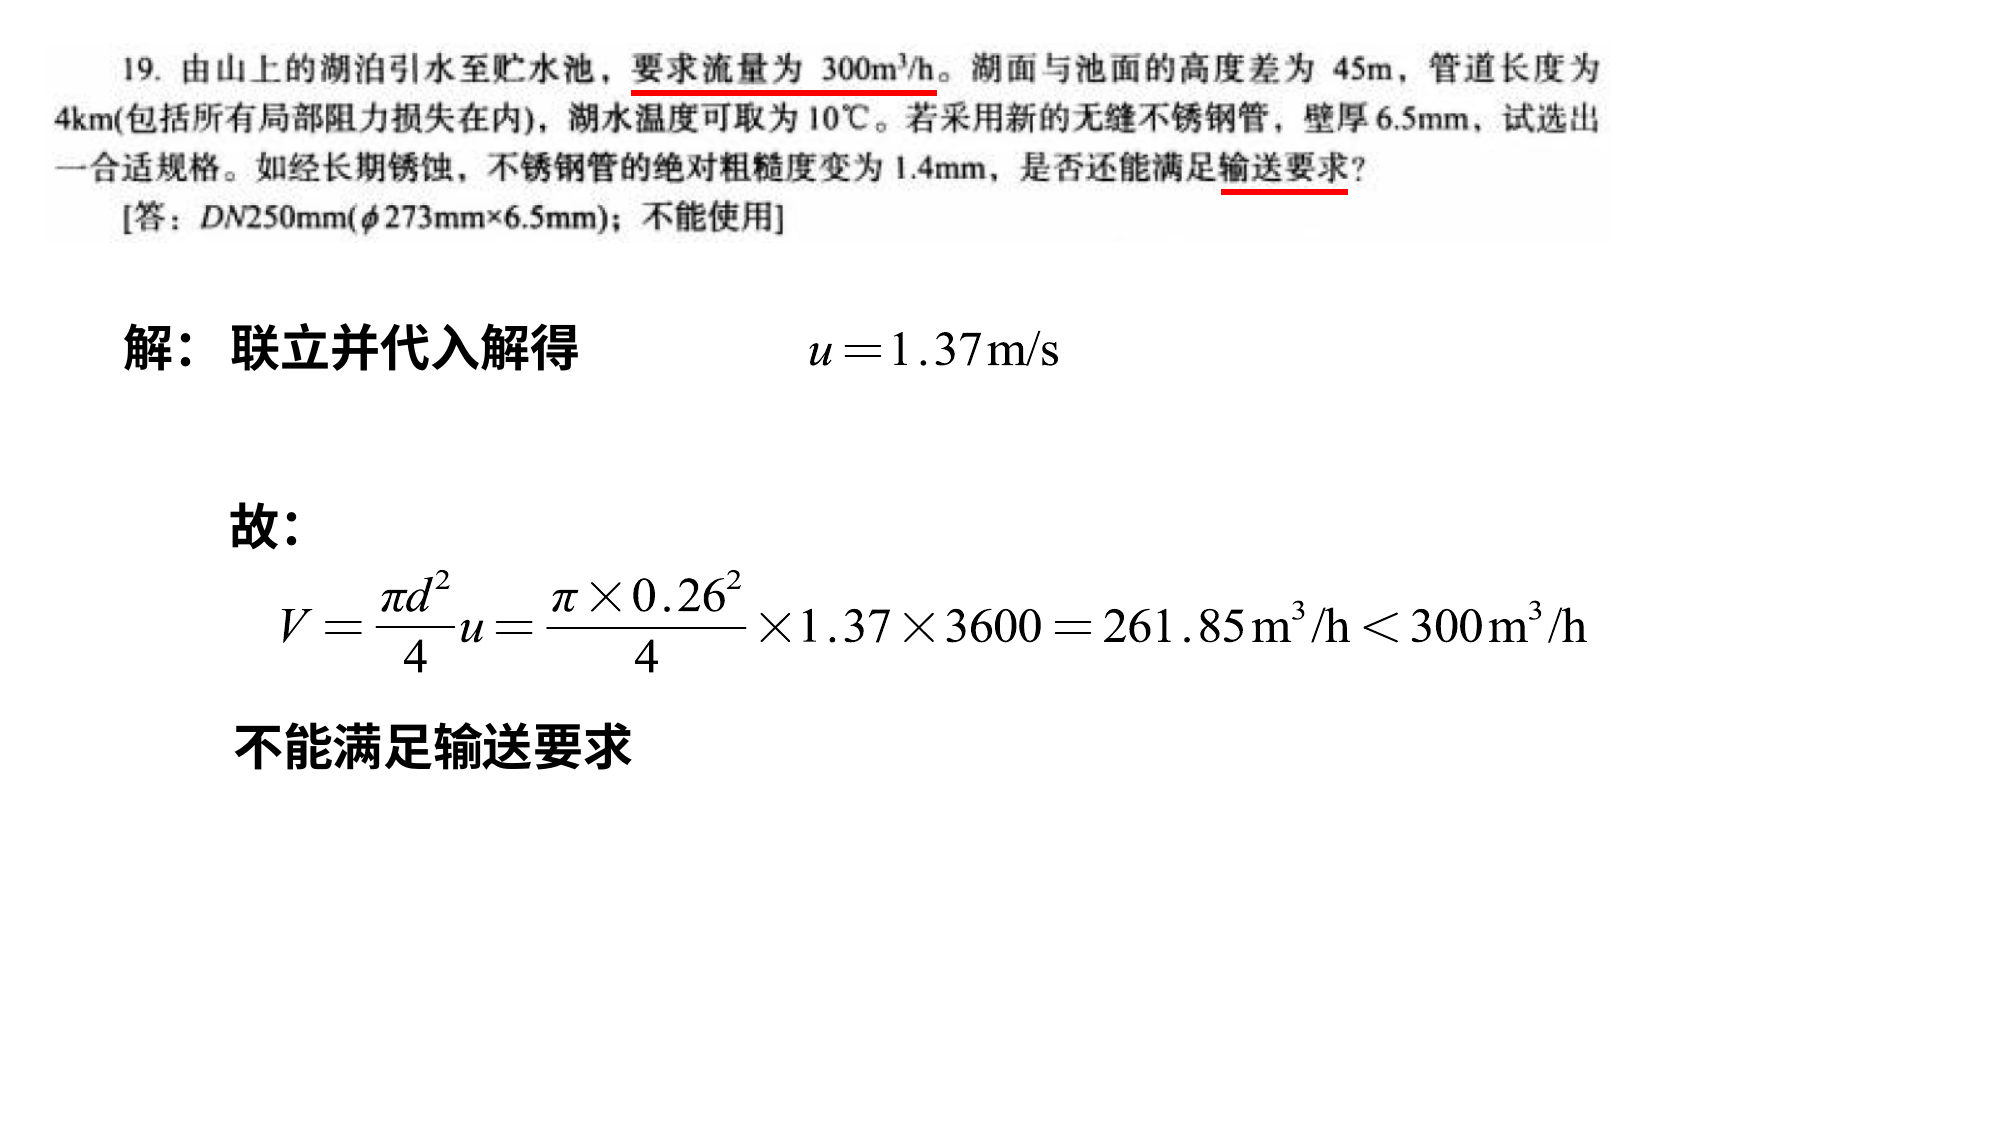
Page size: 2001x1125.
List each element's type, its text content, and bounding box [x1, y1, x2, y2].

text_box 故： [214, 488, 345, 564]
text_box 解： [109, 309, 216, 384]
text_box 联立并代入解得 [216, 309, 596, 384]
text_box 不能满足输送要求 [218, 708, 649, 783]
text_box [809, 321, 1065, 385]
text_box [281, 564, 1592, 693]
picture [45, 43, 1612, 243]
